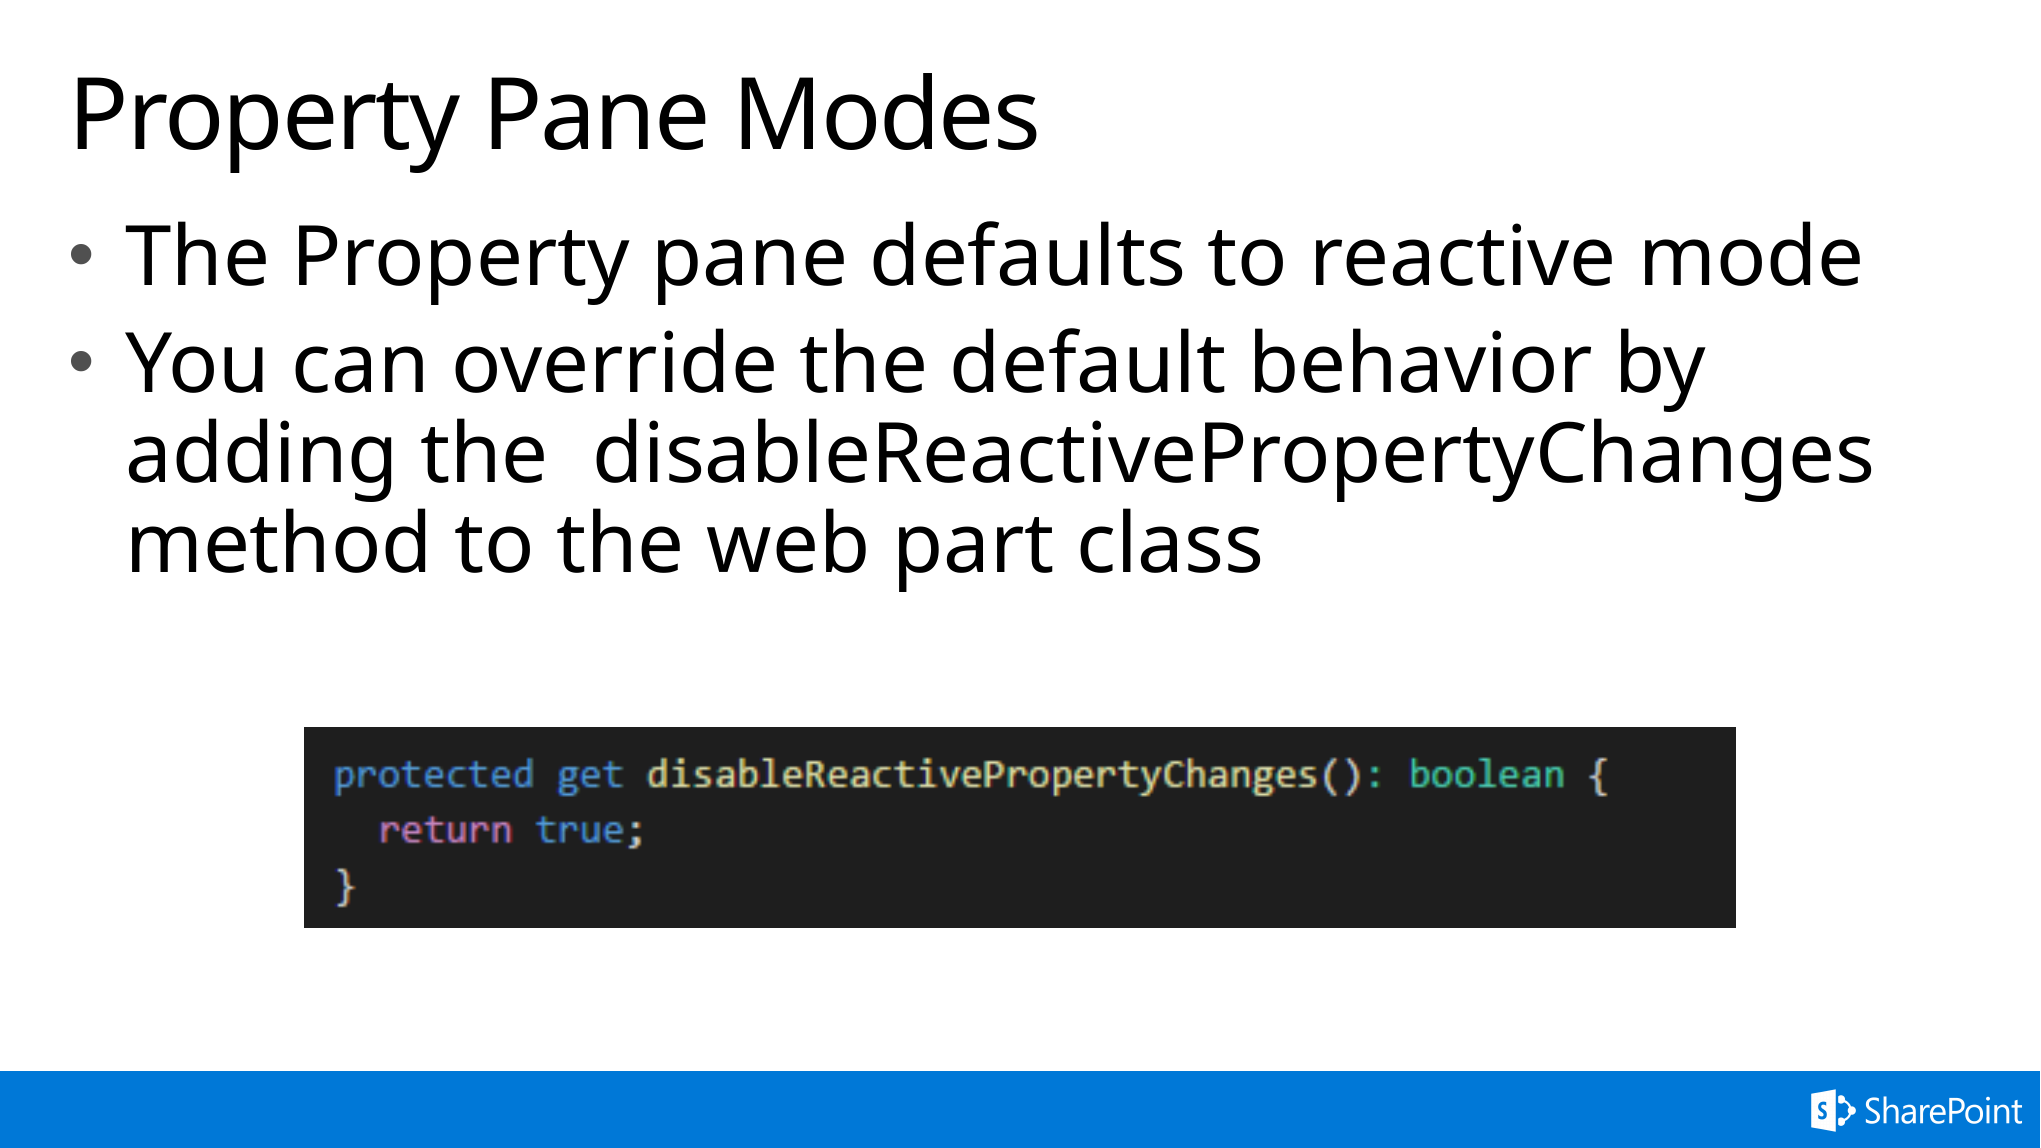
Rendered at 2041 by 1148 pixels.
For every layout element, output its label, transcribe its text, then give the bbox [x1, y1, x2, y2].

title Property Pane Modes [45, 48, 1996, 199]
list The Property pane defaults to reactive mode You can override the default behavior by adding the disableReactivePropertyChanges method to the web part class [45, 199, 1996, 613]
picture [1793, 1071, 2040, 1148]
picture [303, 726, 1737, 929]
